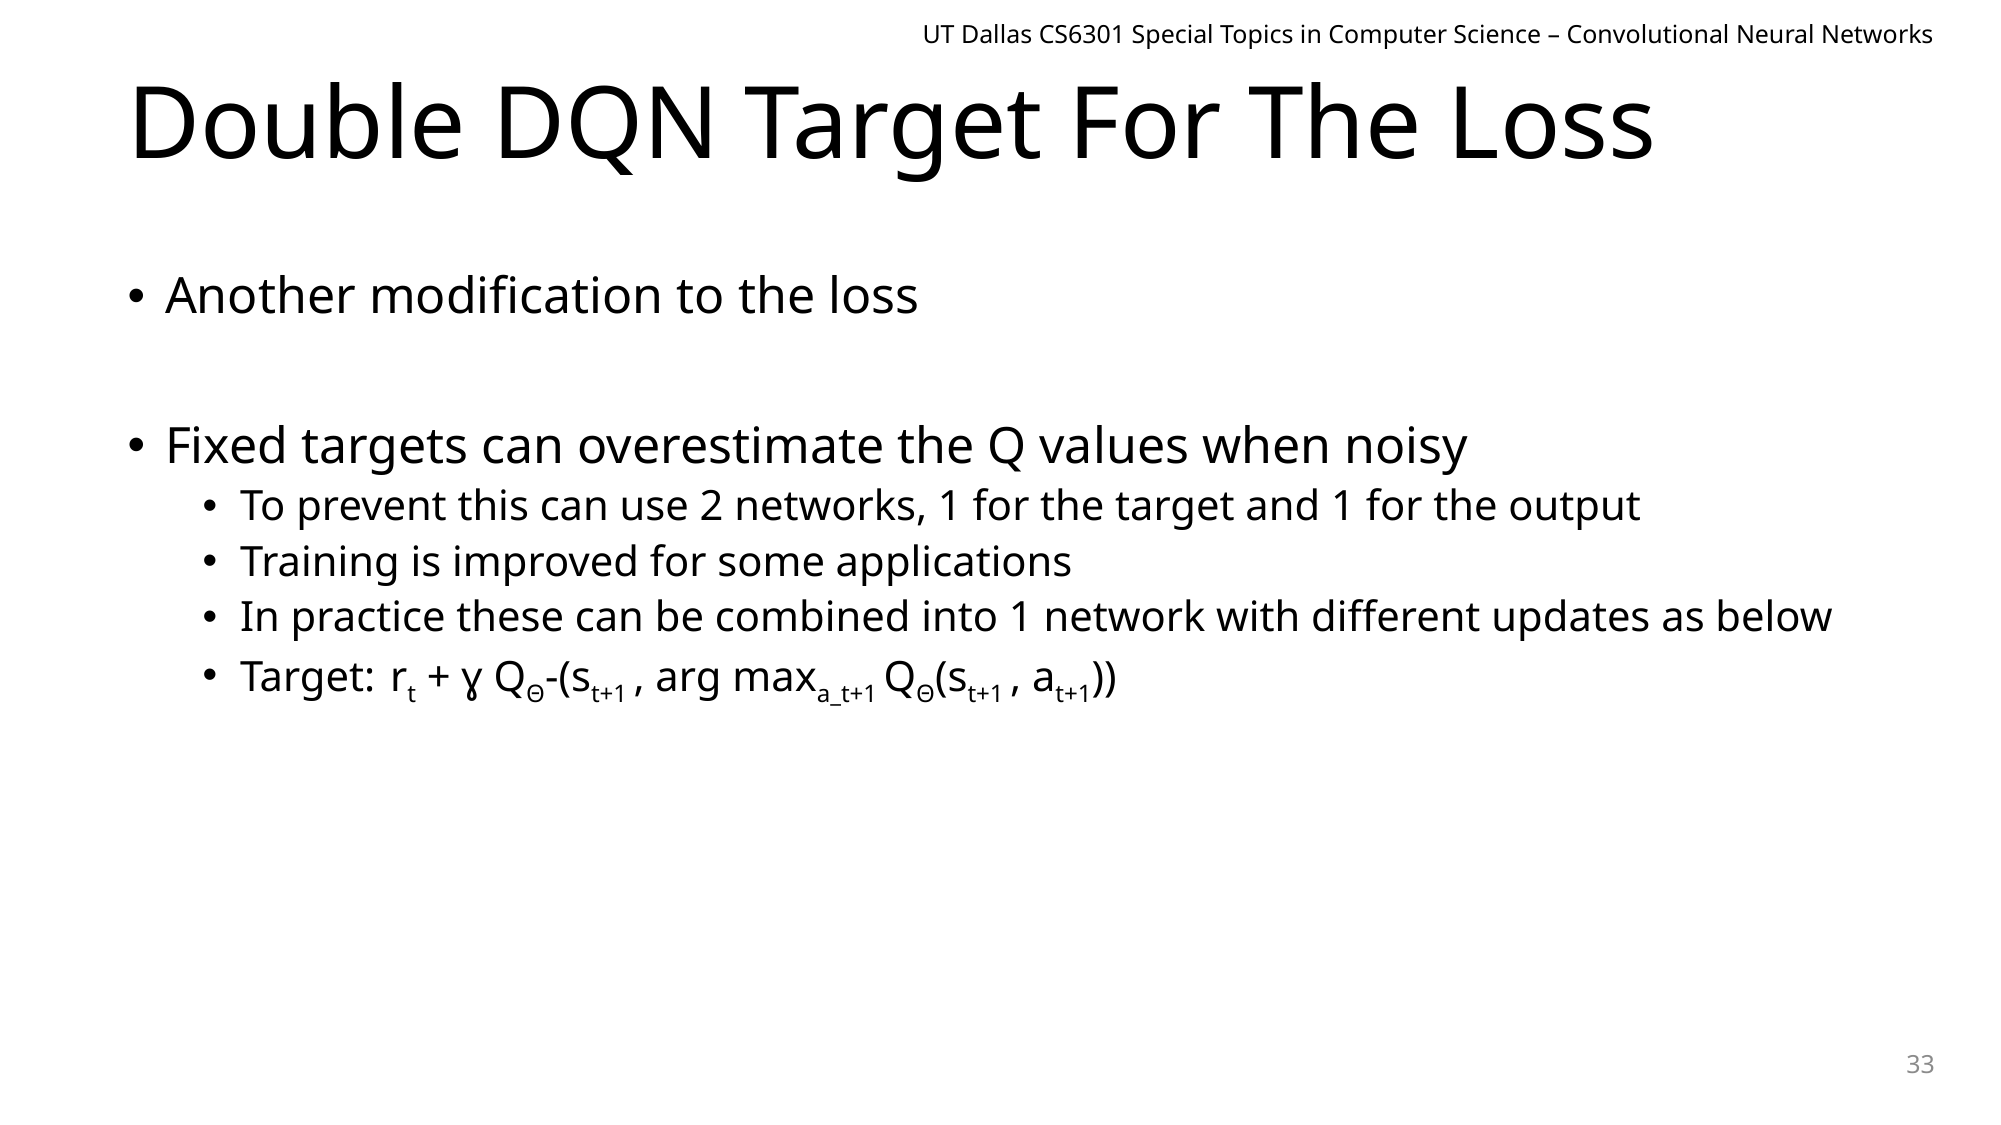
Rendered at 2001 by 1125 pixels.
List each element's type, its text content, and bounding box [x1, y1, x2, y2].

text_box UT Dallas CS6301 Special Topics in Computer Science – Convolutional Neural Networks [899, 11, 1950, 56]
title Double DQN Target For The Loss [112, 63, 1950, 189]
list Another modification to the loss Fixed targets can overestimate the Q values when noisy To prevent this can use 2 networks, 1 for the target and 1 for the output Training is improved for some applications In practice these can be combined into 1 network with different updates as below Target: rt + ɣ QΘ-(st+1 , arg maxa_t+1 QΘ(st+1 , at+1)) [112, 263, 1950, 1043]
slide_number 33 [1500, 1036, 1950, 1096]
